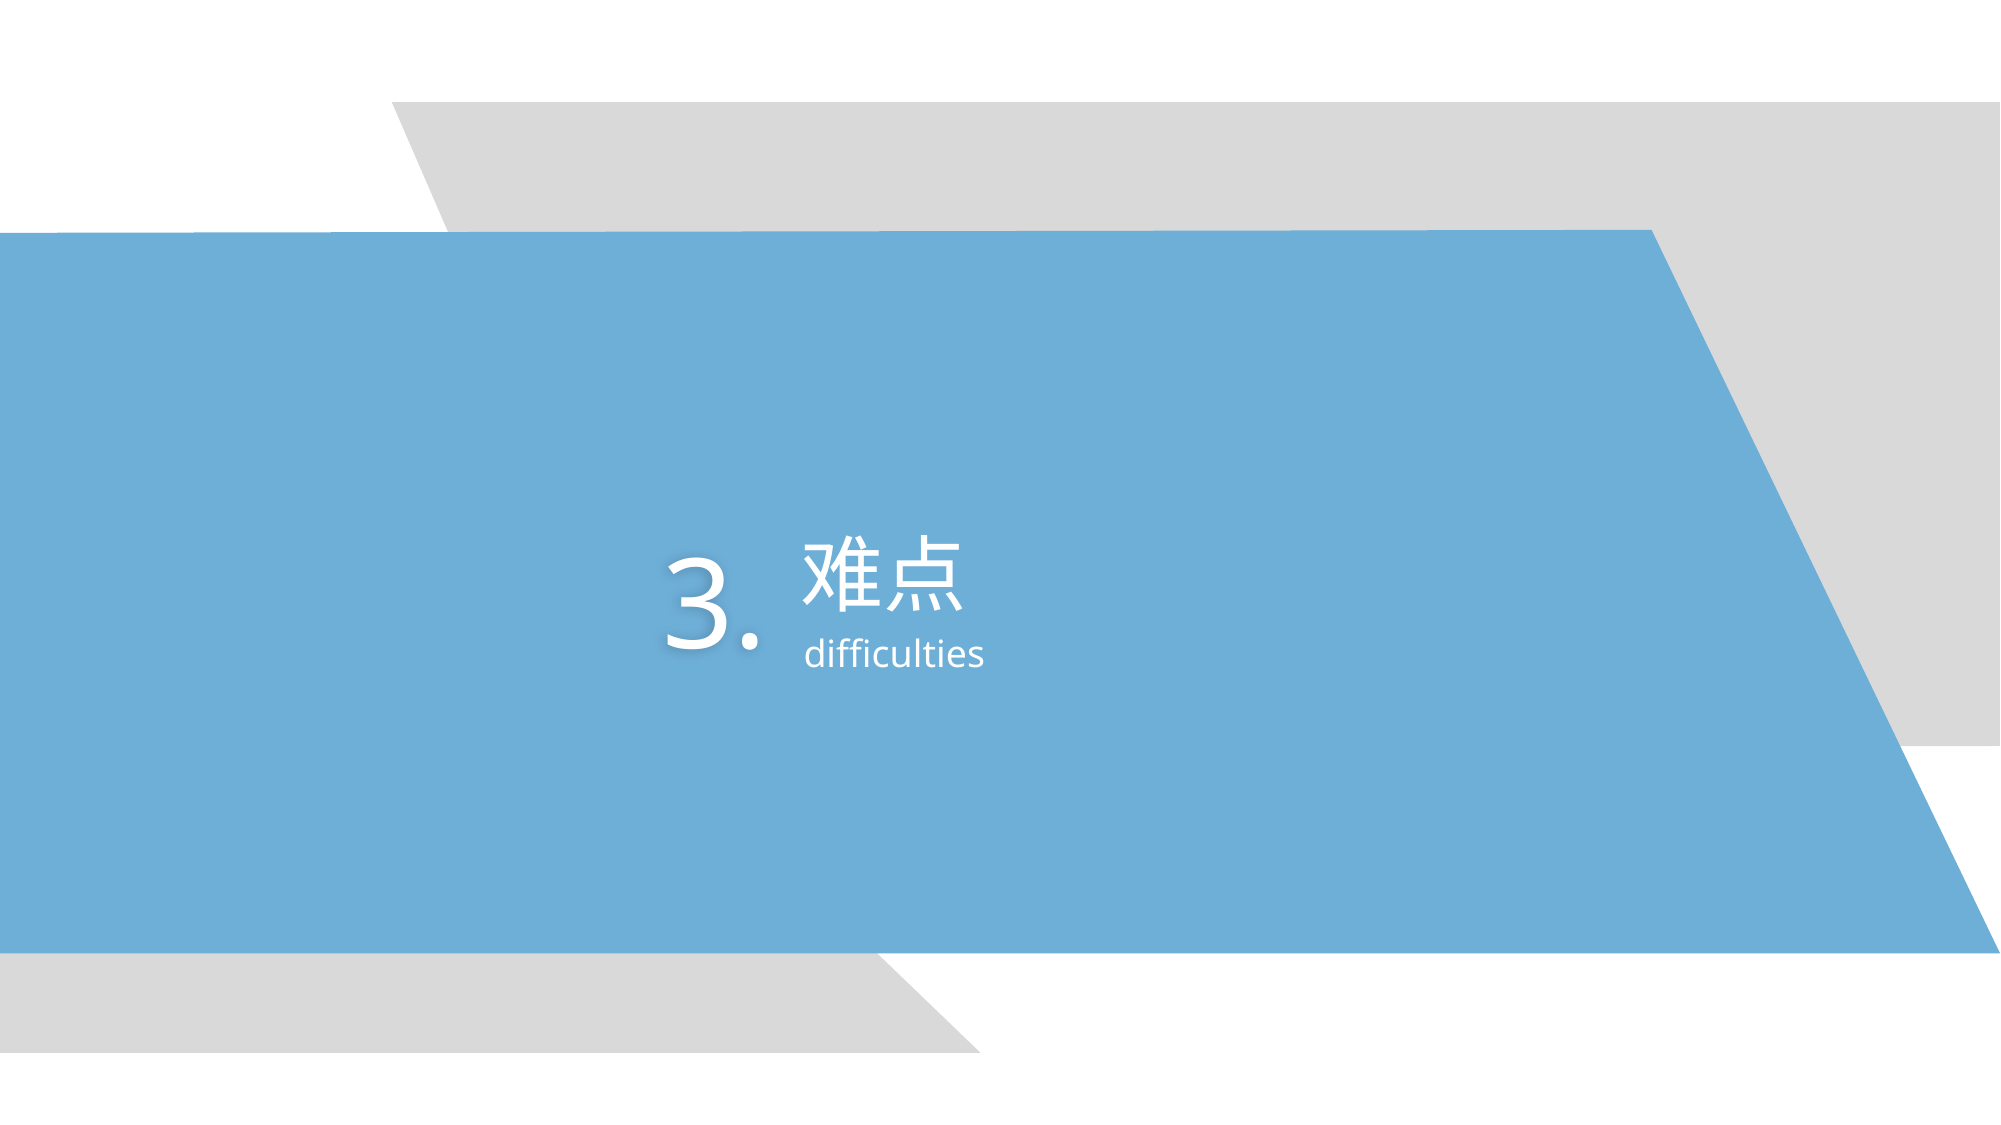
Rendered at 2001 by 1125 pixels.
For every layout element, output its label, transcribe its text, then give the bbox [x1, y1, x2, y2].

text_box 3. [647, 516, 786, 682]
text_box difficulties [788, 622, 1121, 683]
text_box 难点 [786, 514, 1244, 630]
